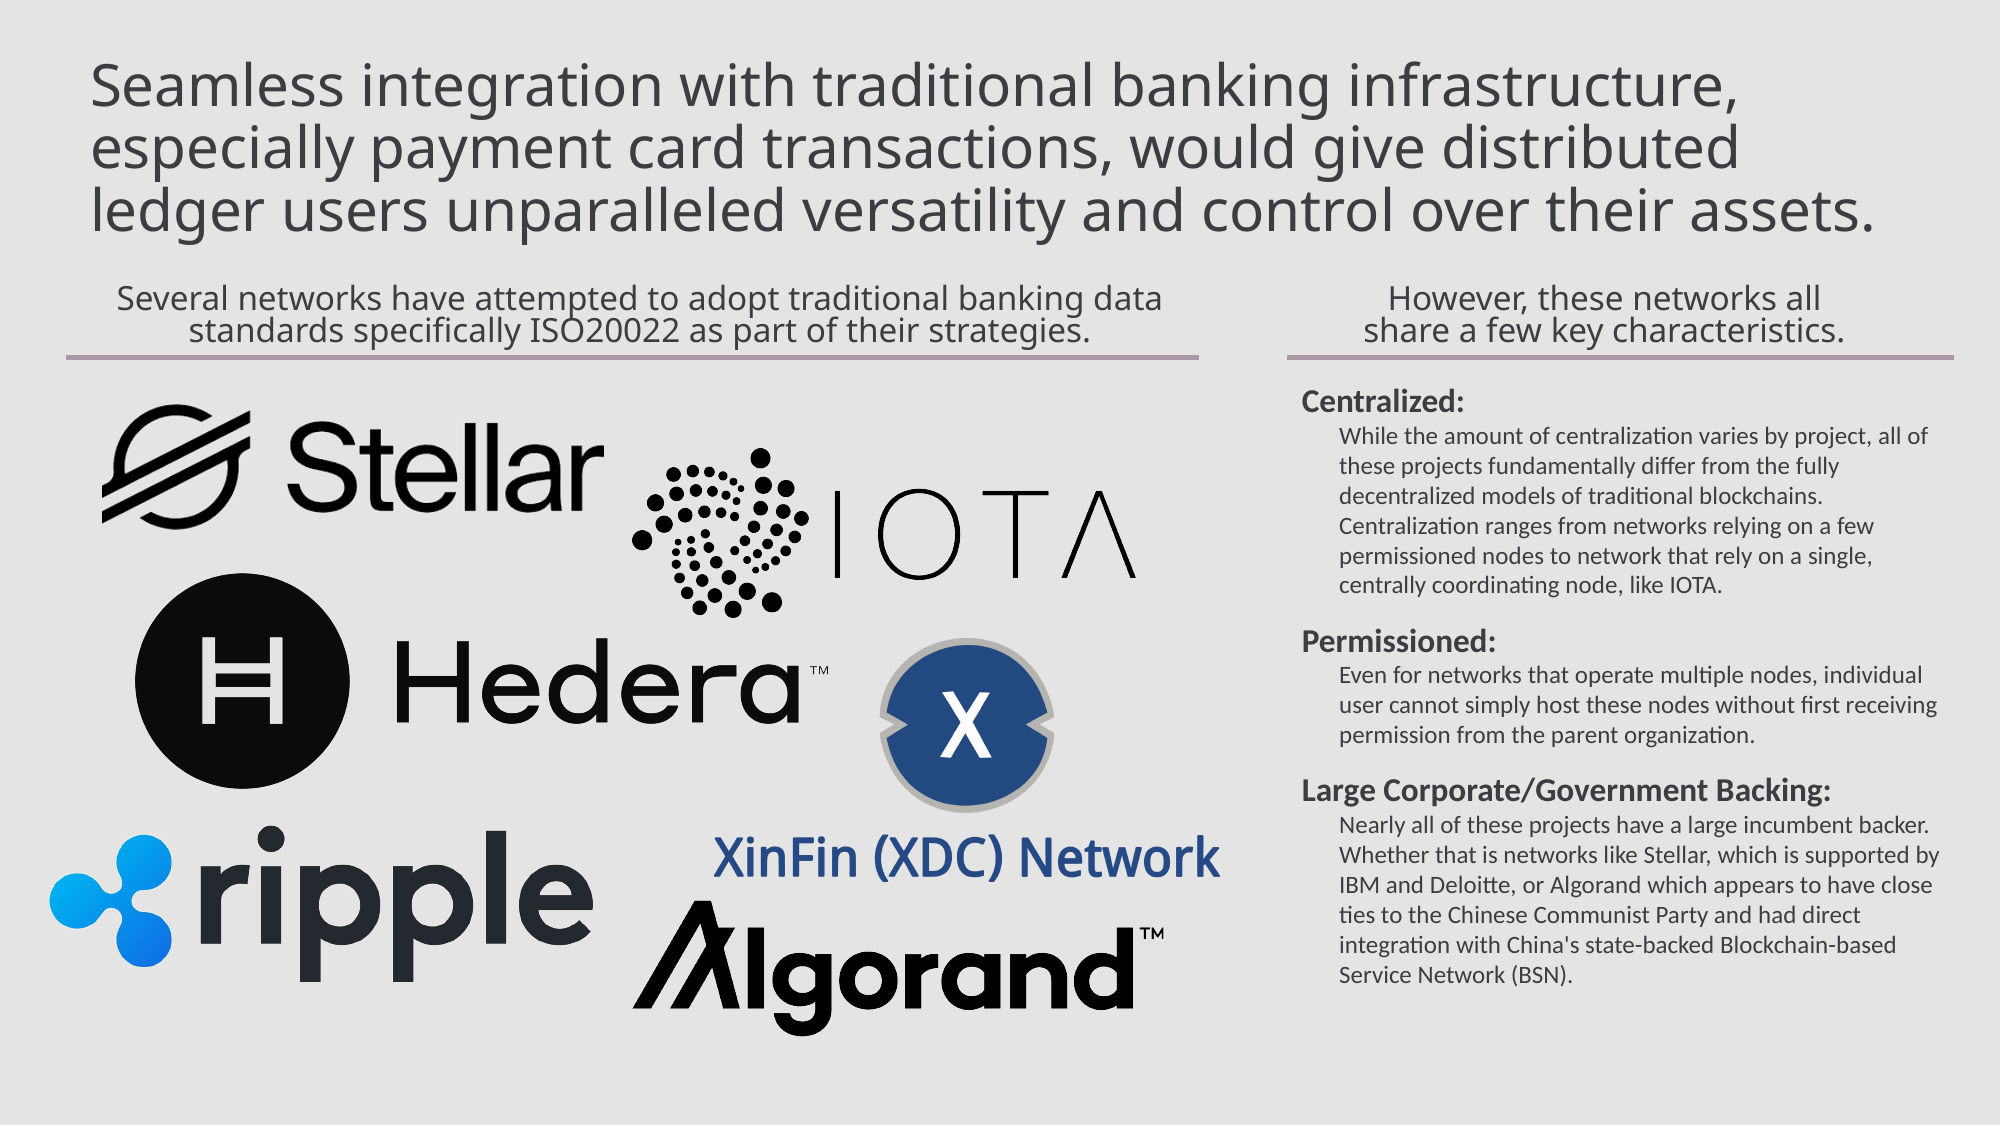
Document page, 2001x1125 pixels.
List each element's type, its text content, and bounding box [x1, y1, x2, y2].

text_box However, these networks all share a few key characteristics. [1353, 280, 1857, 354]
text_box Several networks have attempted to adopt traditional banking data standards specifically ISO20022 as part of their strategies. [69, 280, 1212, 354]
picture [135, 448, 1250, 1037]
picture [38, 822, 604, 997]
text_box Centralized: While the amount of centralization varies by project, all of these projects fundamentally differ from the fully decentralized models of traditional blockchains. Centralization ranges from networks relying on a few permissioned nodes to network that rely on a single, centrally coordinating node, like IOTA. Permissioned: Even for networks that operate multiple nodes, individual user cannot simply host these nodes without first receiving permission from the parent organization. Large Corporate/Government Backing: Nearly all of these projects have a large incumbent backer. Whether that is networks like Stellar, which is supported by IBM and Deloitte, or Algorand which appears to have close ties to the Chinese Communist Party and had direct integration with China's state-backed Blockchain-based Service Network (BSN). [1286, 371, 1971, 997]
title Seamless integration with traditional banking infrastructure, especially payment card transactions, would give distributed ledger users unparalleled versatility and control over their assets. [75, 41, 1930, 259]
picture [102, 404, 604, 530]
